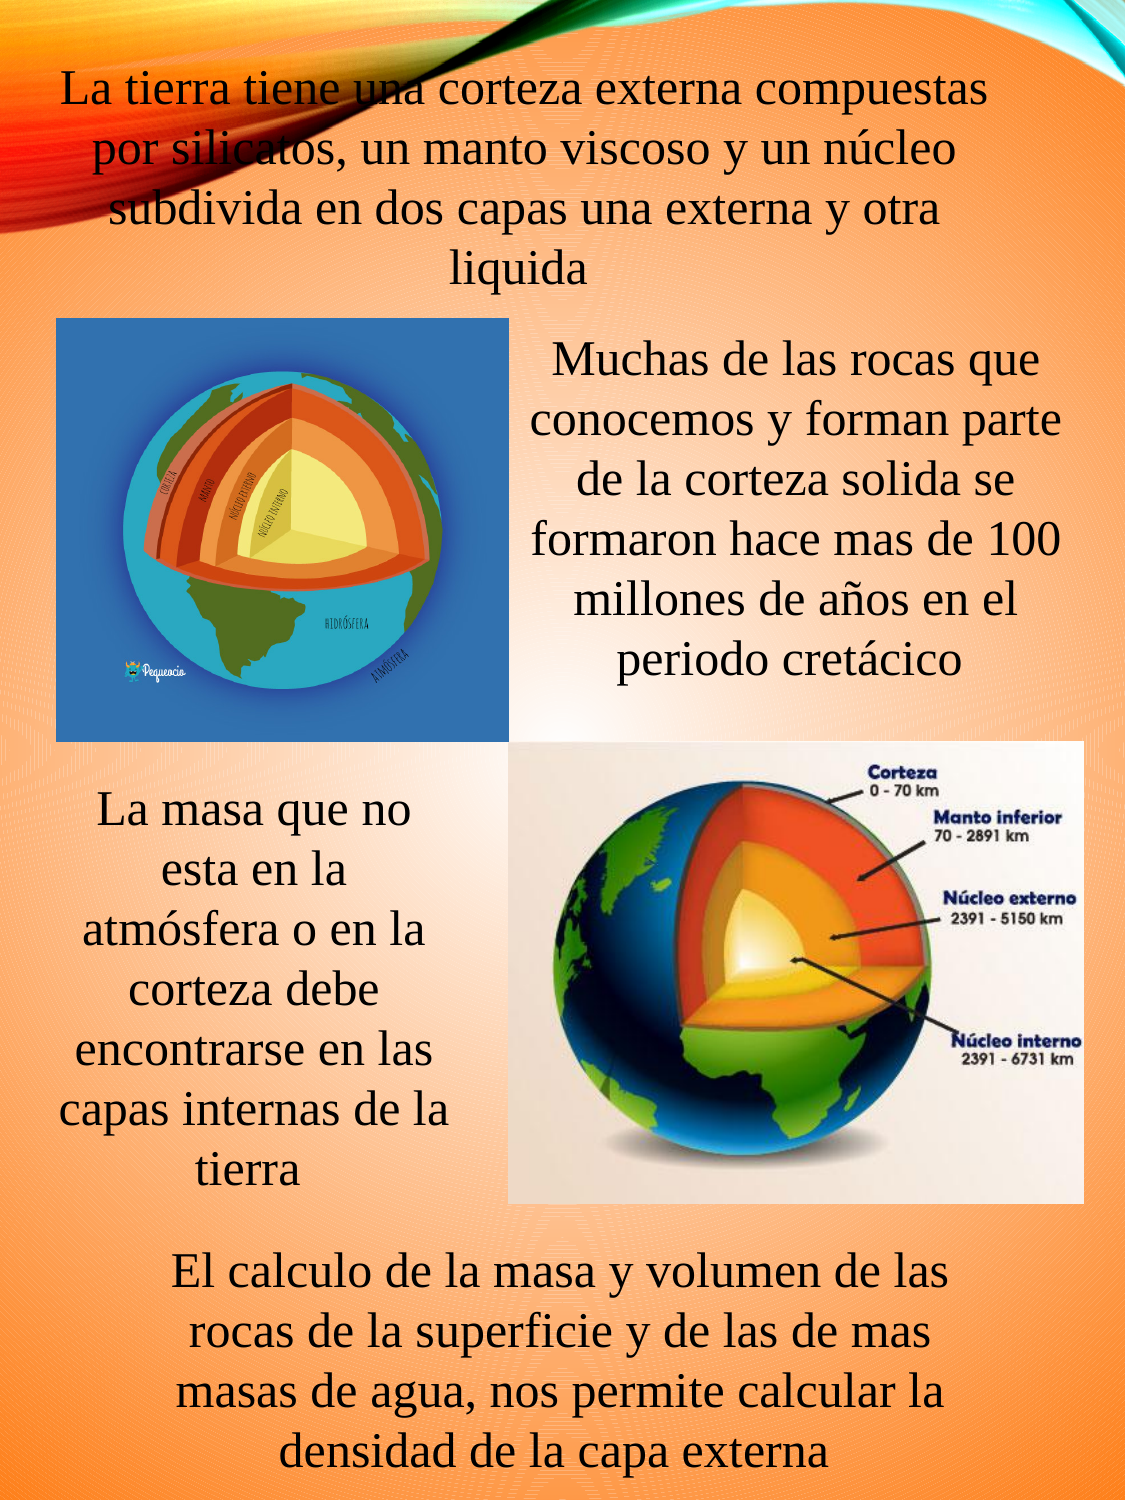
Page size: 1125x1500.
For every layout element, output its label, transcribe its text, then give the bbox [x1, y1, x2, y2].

picture [0, 0, 1125, 237]
picture [56, 318, 1084, 1204]
text_box La masa que no esta en la atmósfera o en la corteza debe encontrarse en las capas internas de la tierra [41, 768, 467, 1204]
text_box El calculo de la masa y volumen de las rocas de la superficie y de las de mas masas de agua, nos permite calcular la densidad de la capa externa [113, 1230, 1008, 1485]
text_box La tierra tiene una corteza externa compuestas por silicatos, un manto viscoso y un núcleo subdivida en dos capas una externa y otra liquida [41, 47, 1008, 303]
text_box Muchas de las rocas que conocemos y forman parte de la corteza solida se formaron hace mas de 100 millones de años en el periodo cretácico [509, 318, 1084, 693]
